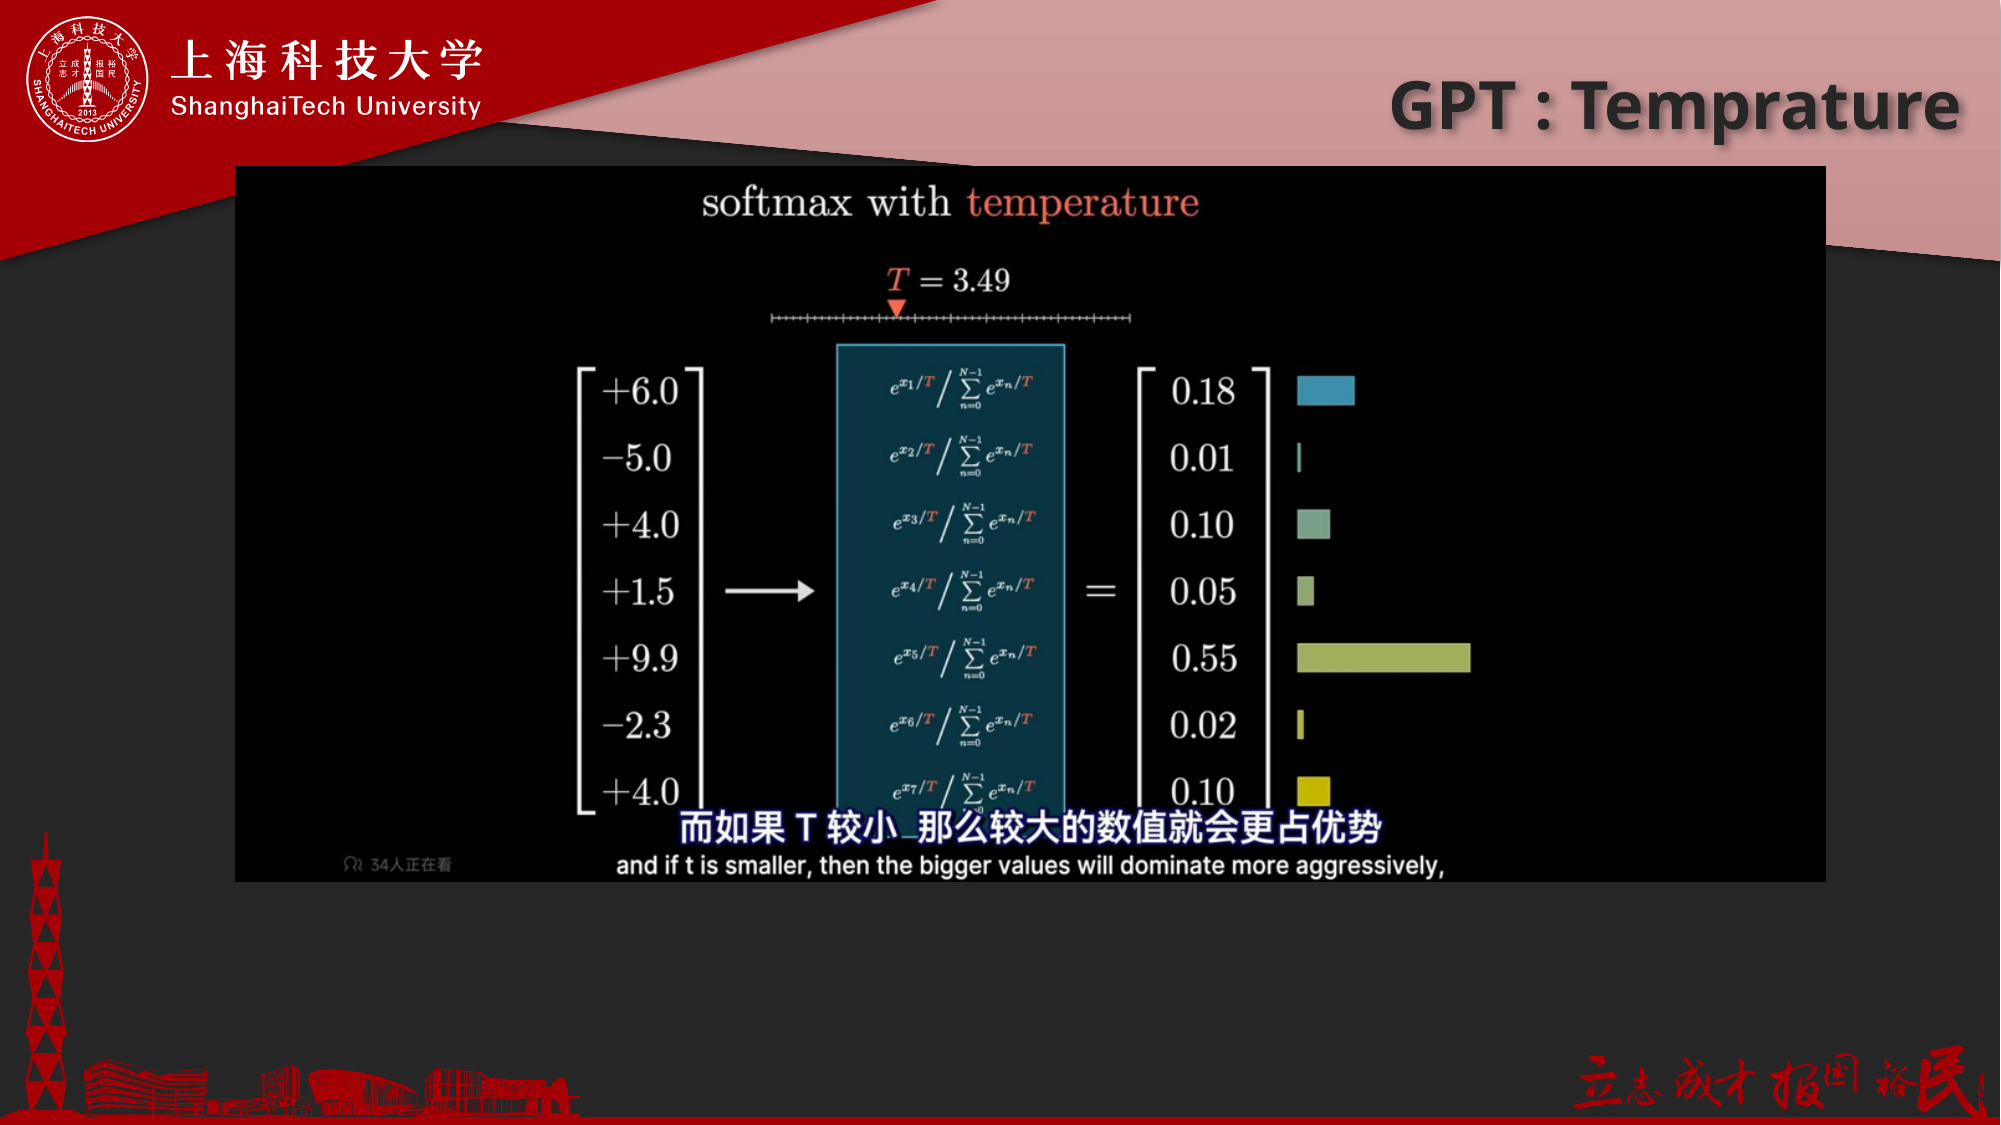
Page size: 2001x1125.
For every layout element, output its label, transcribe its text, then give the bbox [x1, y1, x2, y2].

picture [235, 166, 1826, 882]
title GPT : Temprature [252, 0, 1978, 217]
